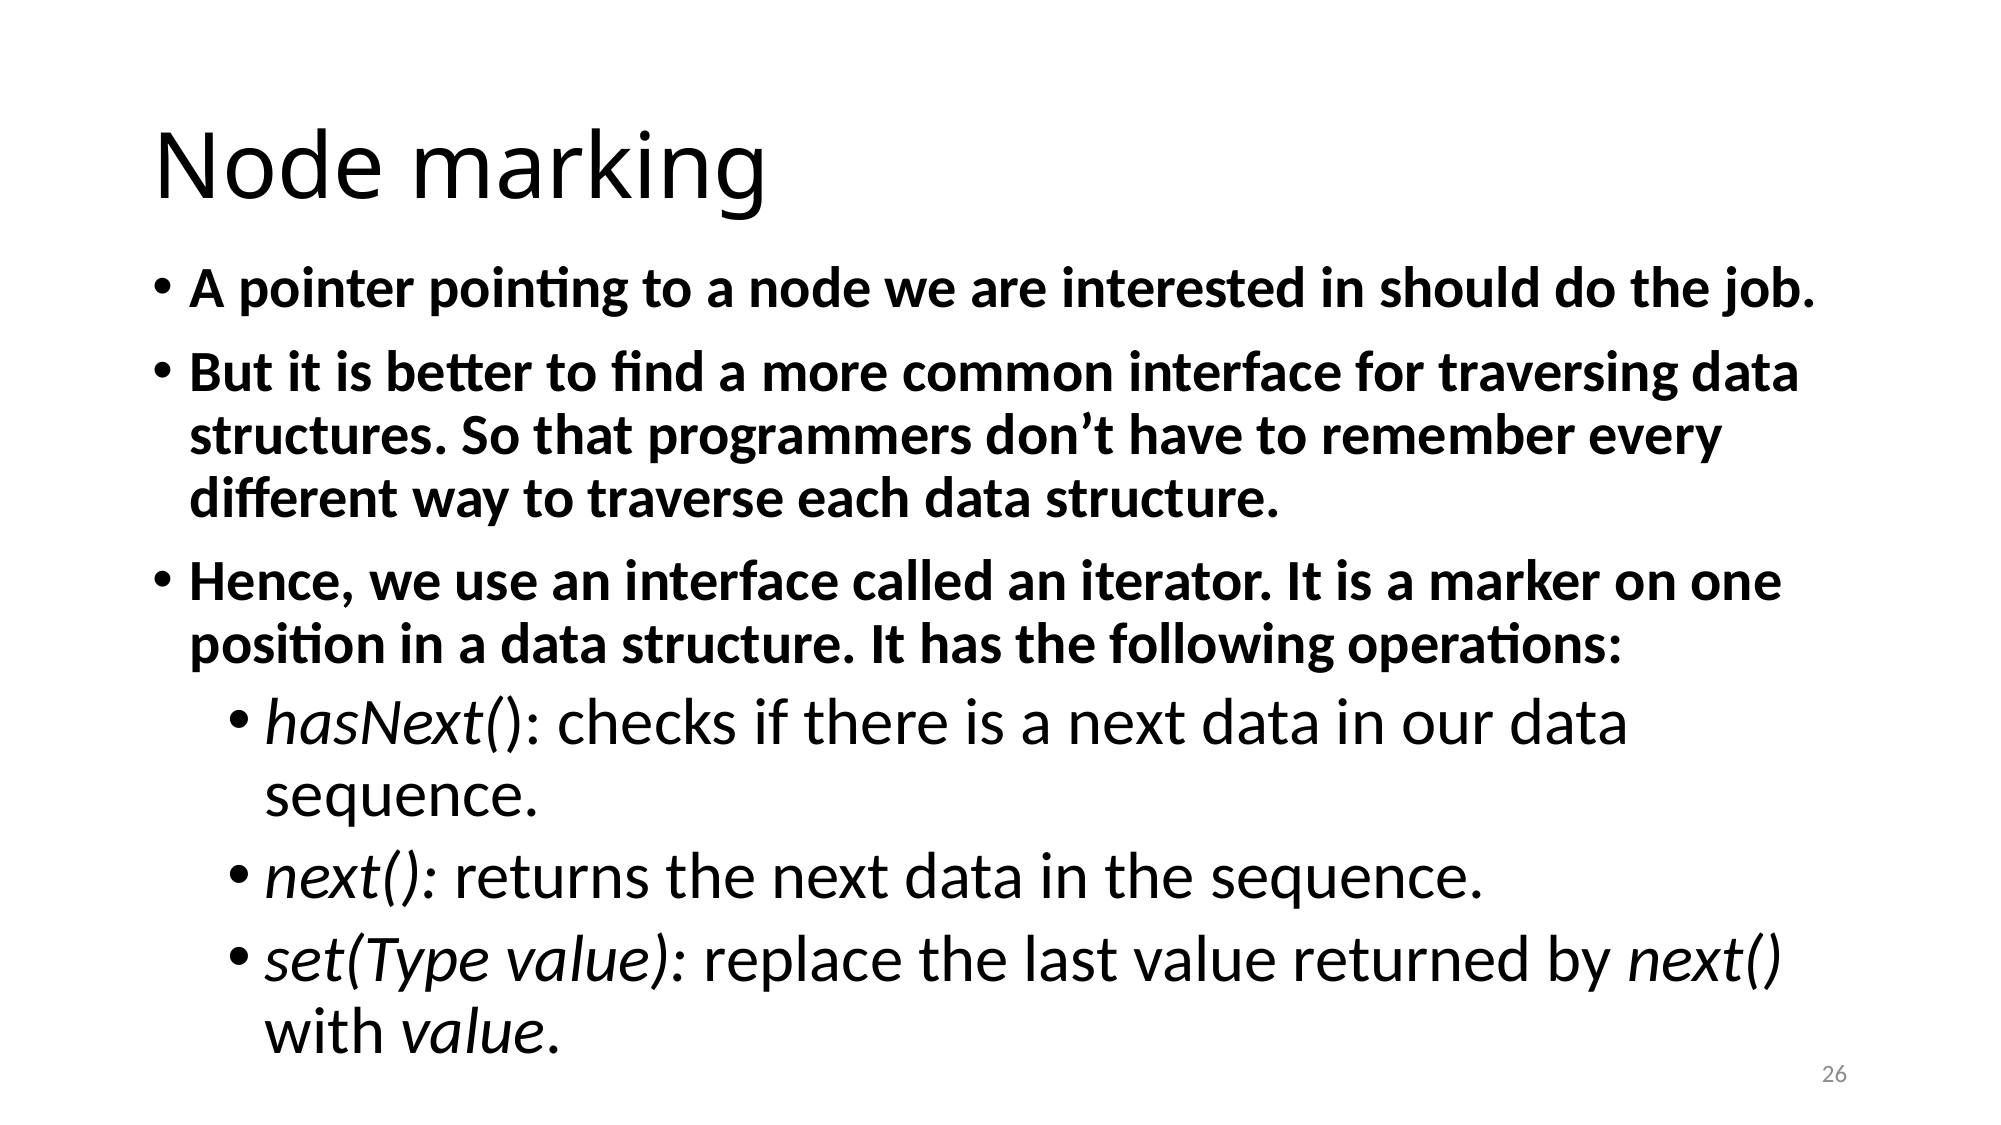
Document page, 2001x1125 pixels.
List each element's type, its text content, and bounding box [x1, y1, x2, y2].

slide_number 26 [1412, 1042, 1863, 1103]
title Node marking [137, 59, 1863, 249]
list A pointer pointing to a node we are interested in should do the job. But it is better to find a more common interface for traversing data structures. So that programmers don’t have to remember every different way to traverse each data structure. Hence, we use an interface called an iterator. It is a marker on one position in a data structure. It has the following operations: hasNext(): checks if there is a next data in our data sequence. next(): returns the next data in the sequence. set(Type value): replace the last value returned by next() with value. [137, 249, 1863, 1097]
